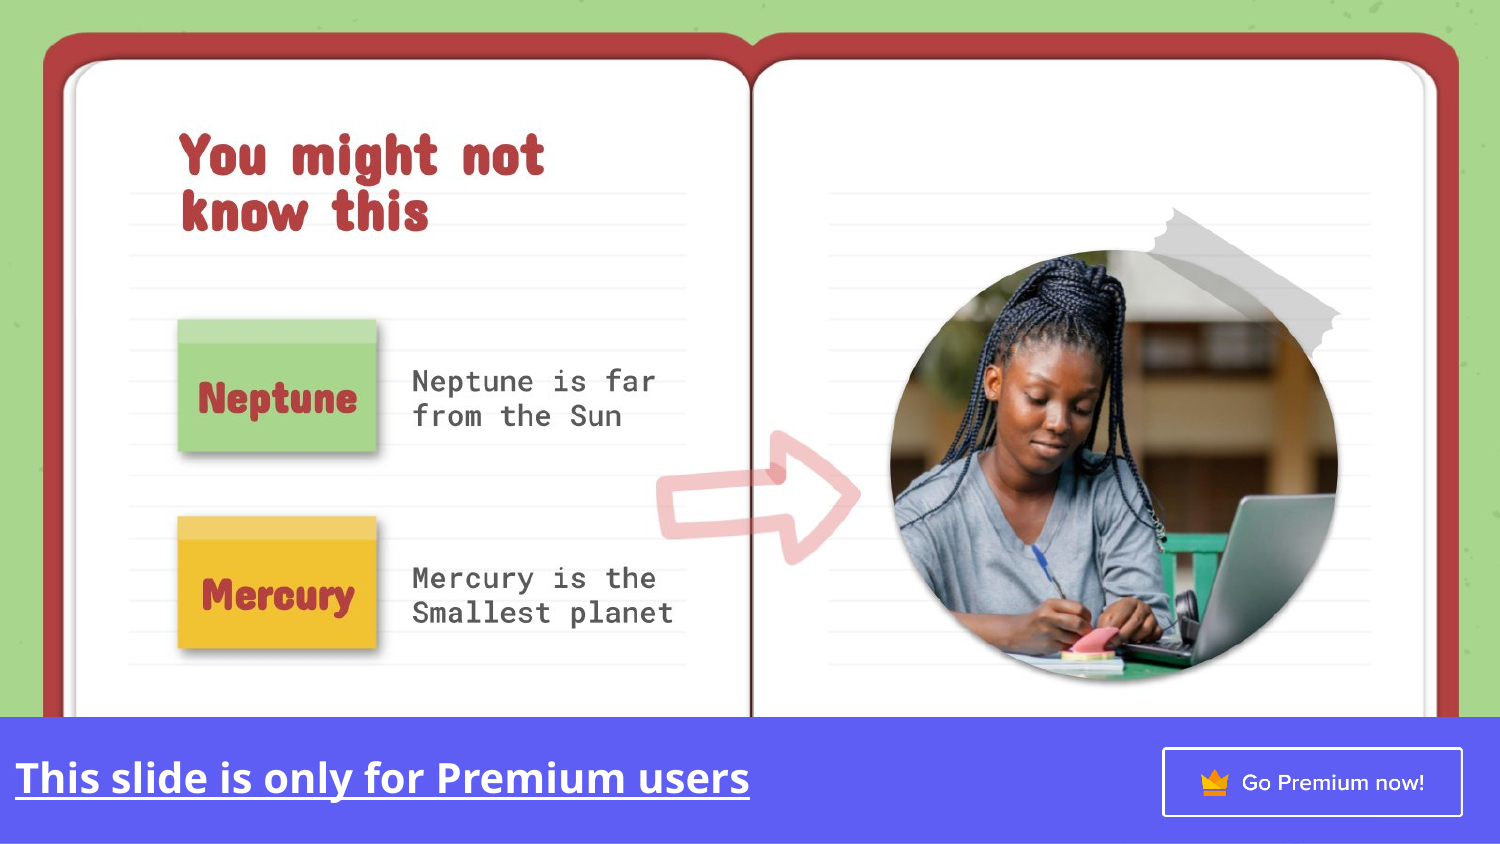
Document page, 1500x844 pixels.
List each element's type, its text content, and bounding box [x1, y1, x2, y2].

text_box This slide is only for Premium users [0, 717, 1500, 844]
picture [0, 0, 1500, 717]
picture [1162, 747, 1463, 817]
